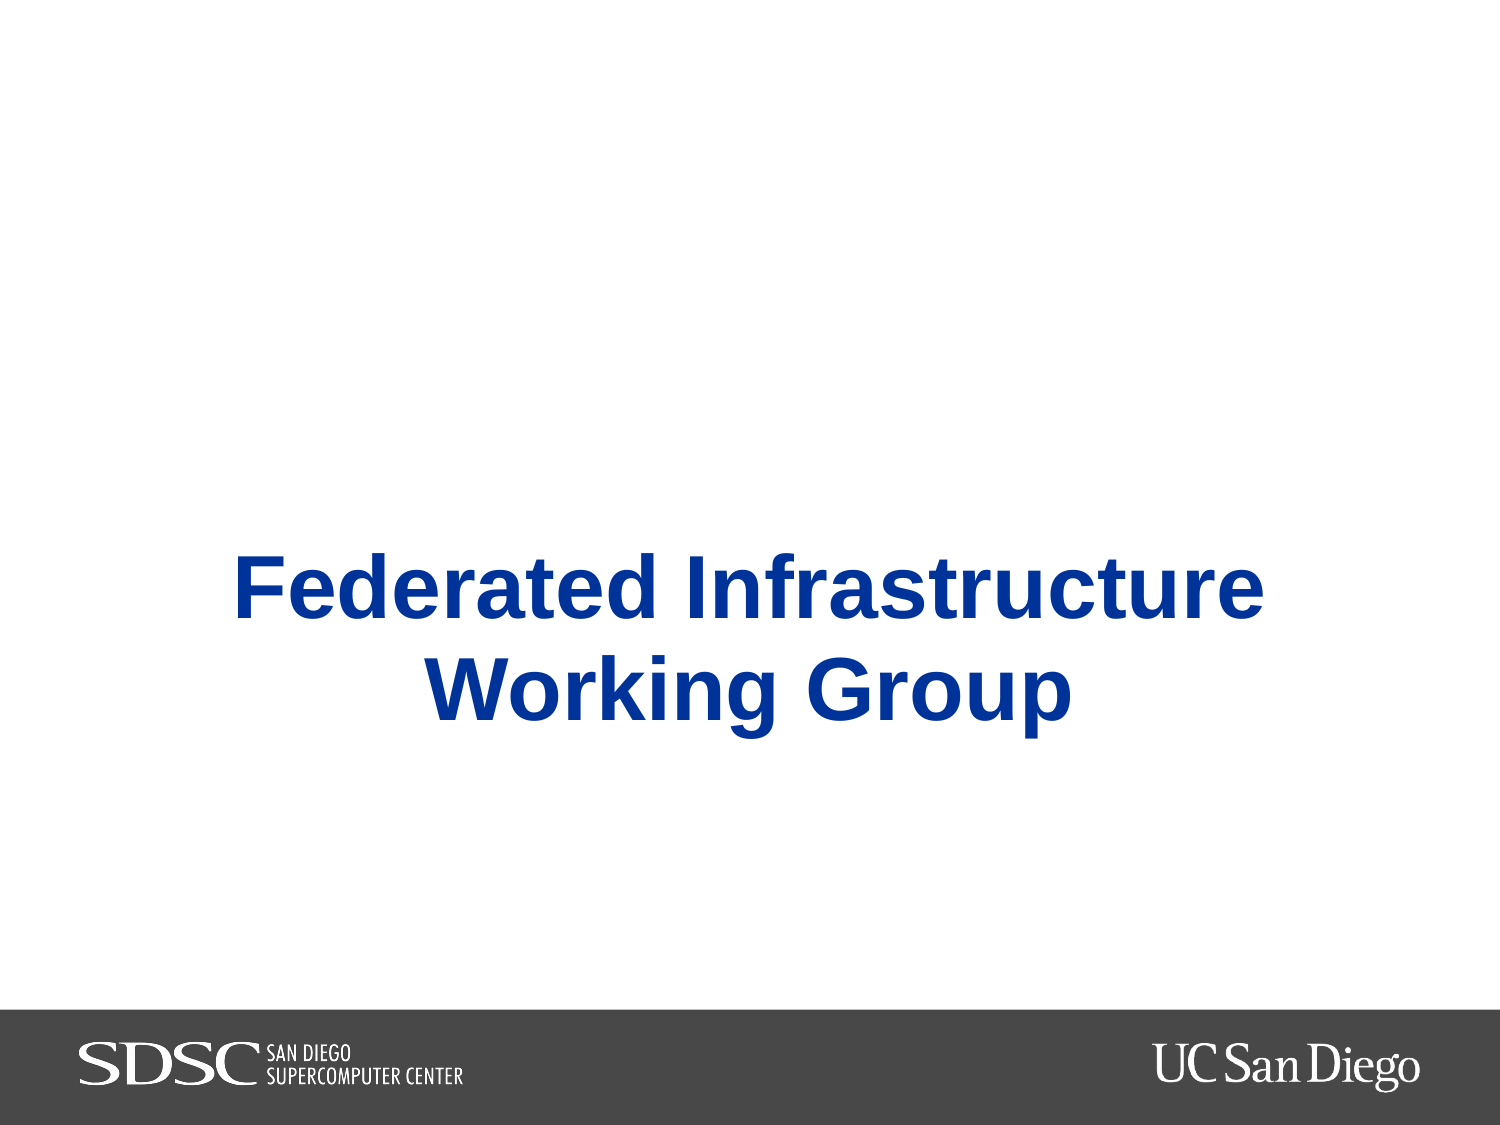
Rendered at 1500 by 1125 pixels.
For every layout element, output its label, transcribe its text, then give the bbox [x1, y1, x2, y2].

title Federated Infrastructure Working Group [102, 280, 1397, 749]
picture [1149, 1040, 1422, 1095]
picture [77, 1040, 466, 1086]
